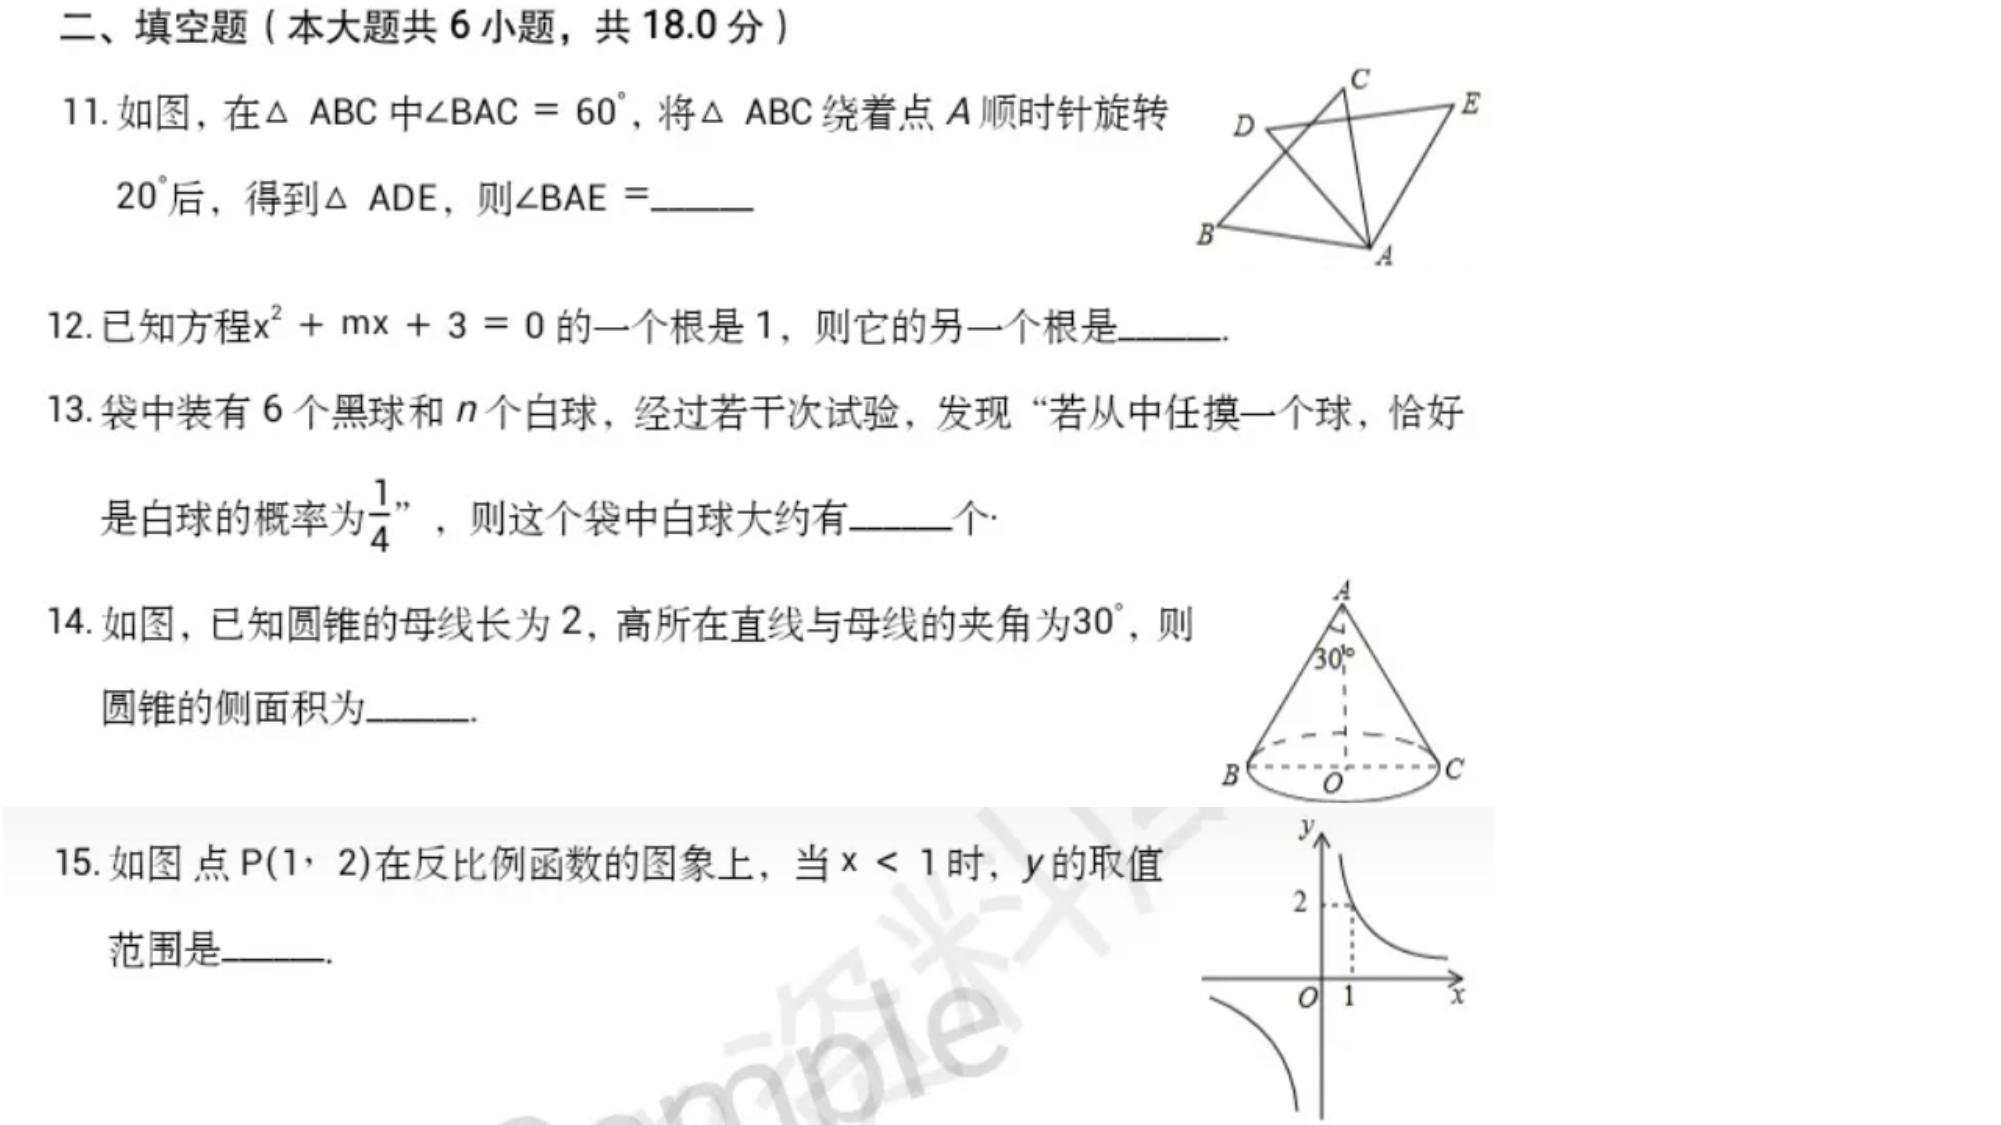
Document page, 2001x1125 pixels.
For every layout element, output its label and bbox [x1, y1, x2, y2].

picture [0, 0, 1494, 1125]
